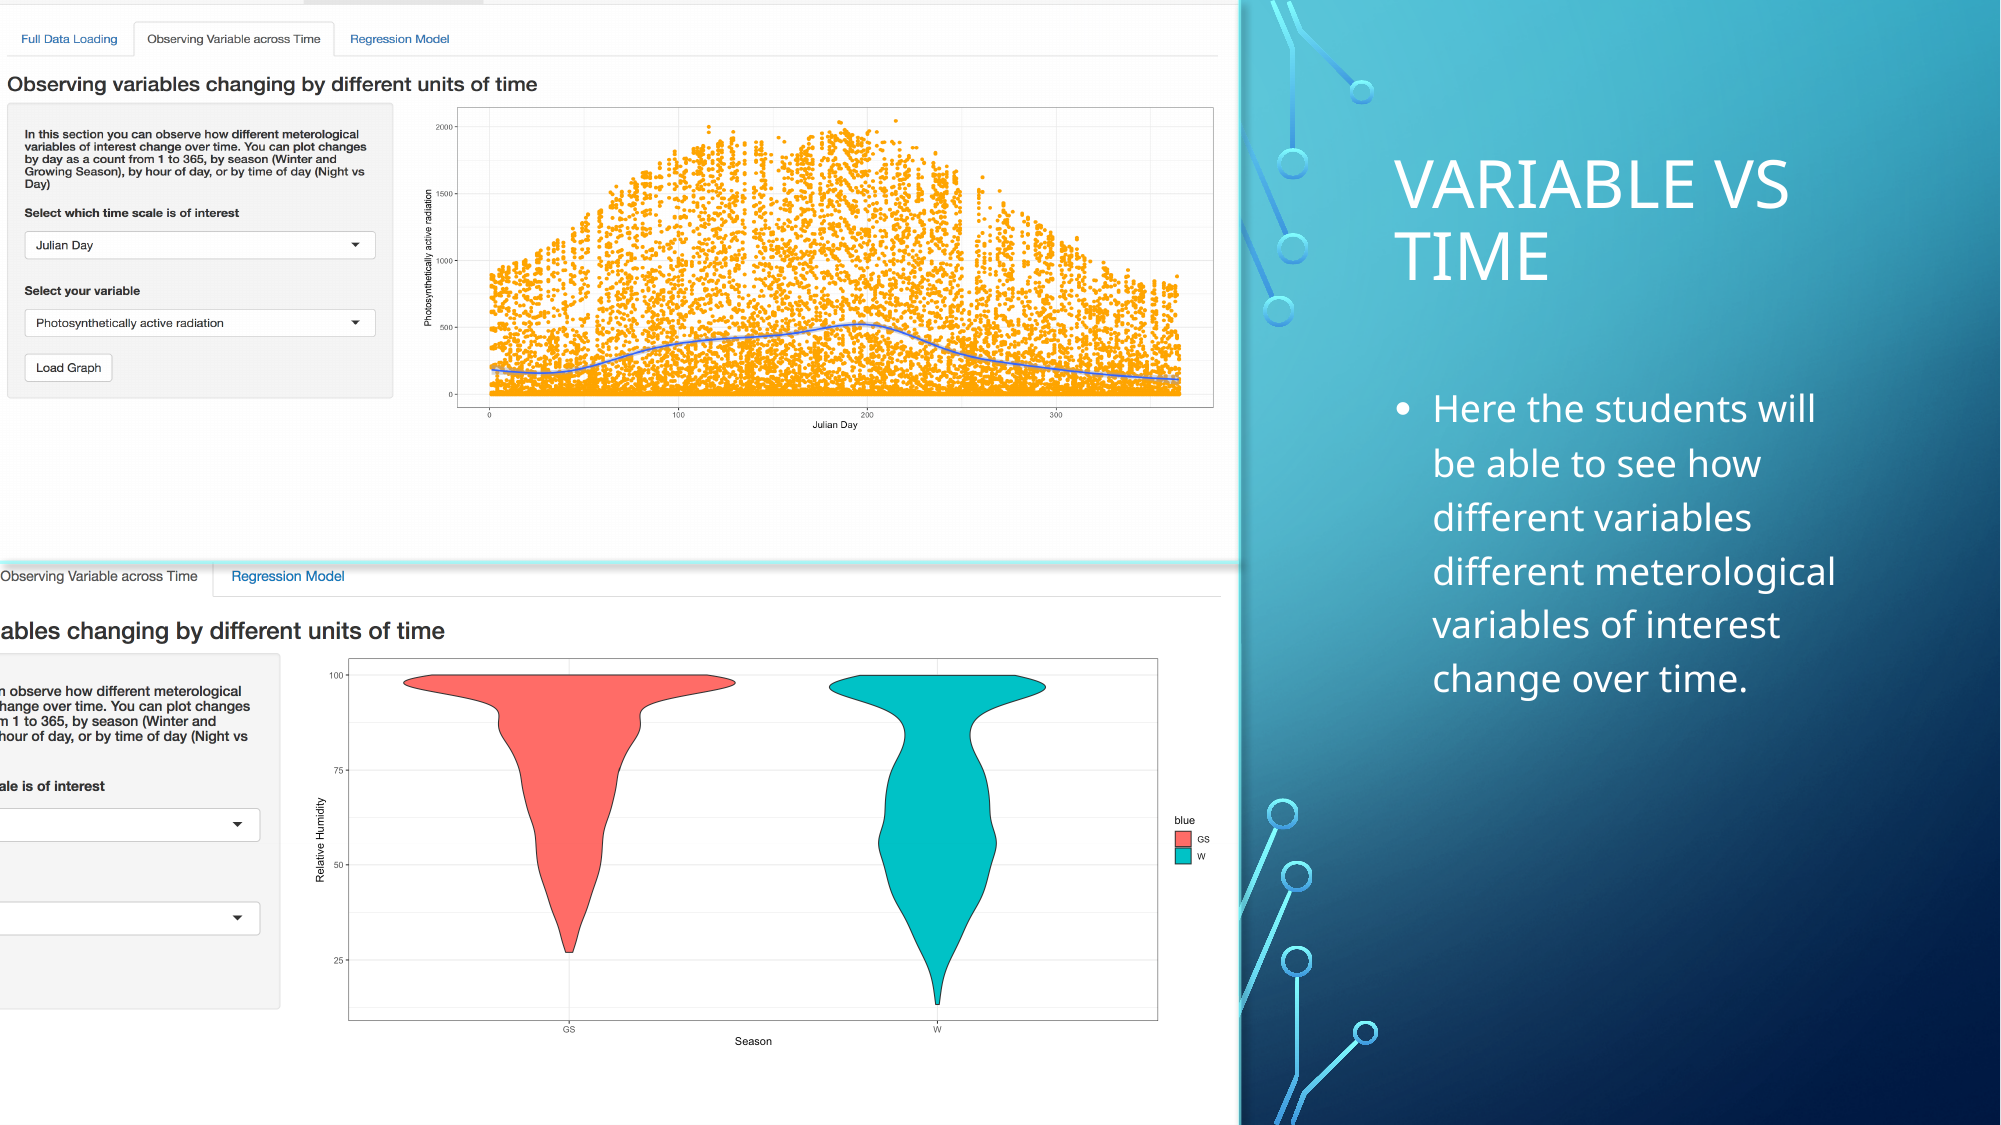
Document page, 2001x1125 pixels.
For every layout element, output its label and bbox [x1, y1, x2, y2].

text_box [1241, 0, 1380, 1125]
picture [0, 0, 1239, 561]
picture [0, 563, 1239, 1125]
text_box [1380, 0, 2000, 1125]
